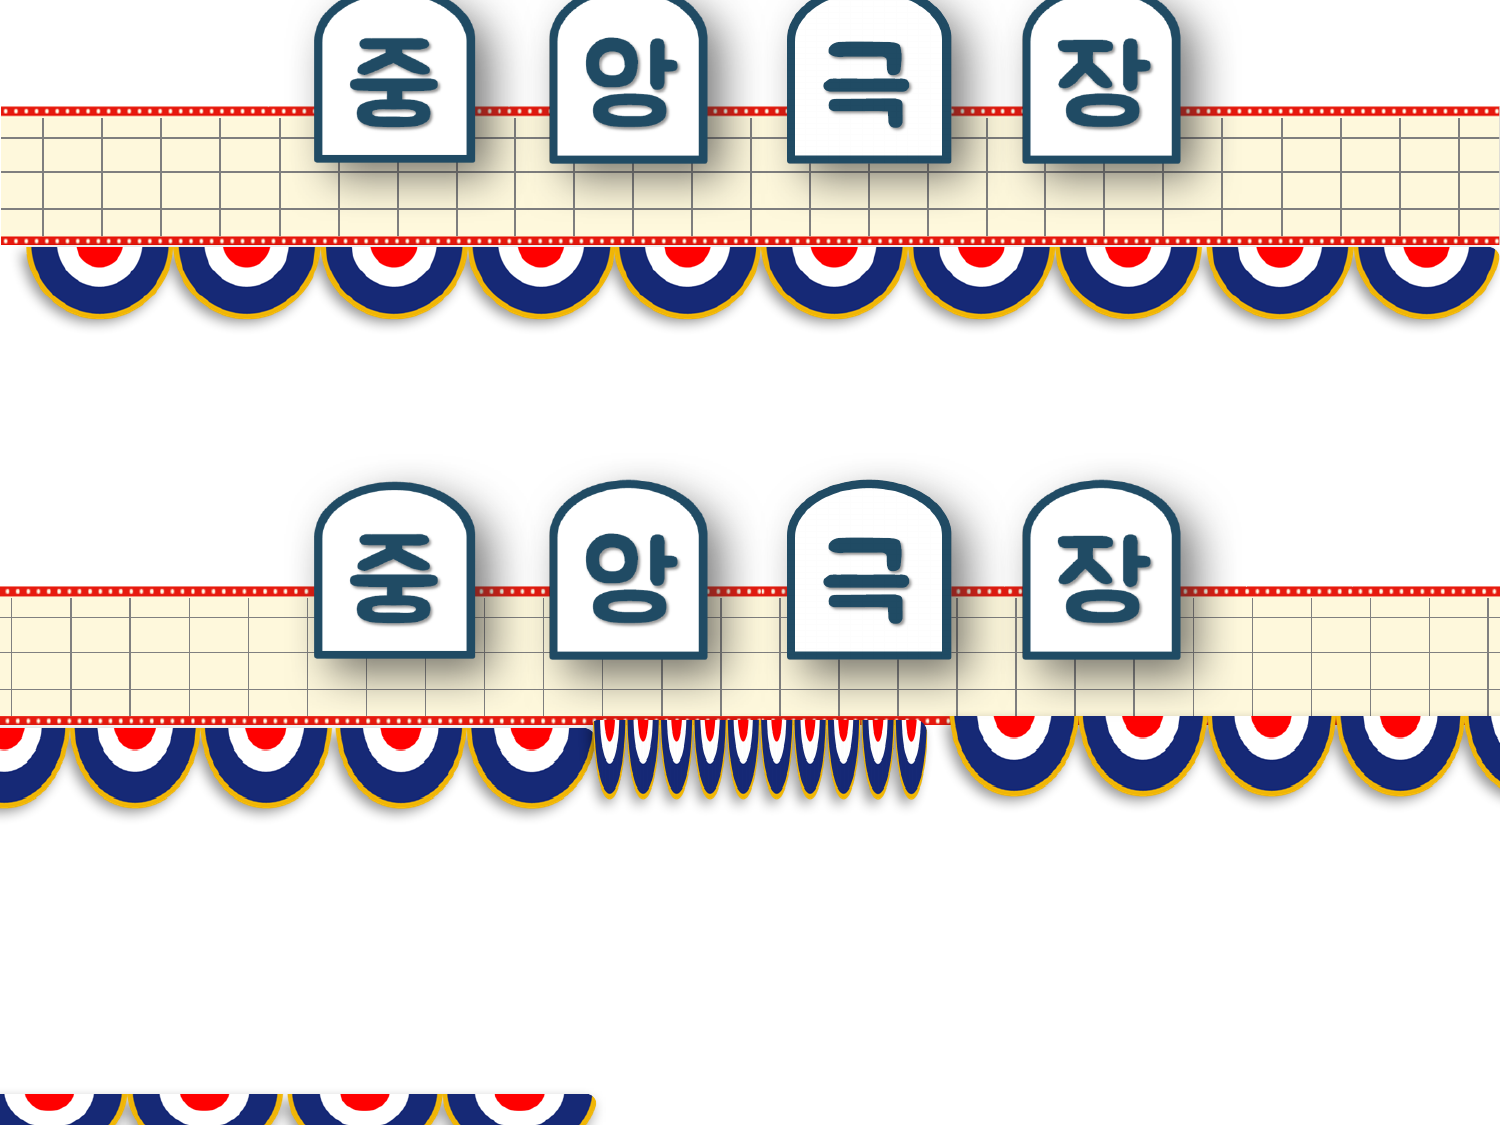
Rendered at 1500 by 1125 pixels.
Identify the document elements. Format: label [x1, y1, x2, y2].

text_box [0, 479, 1500, 811]
picture [0, 1093, 597, 1125]
picture [0, 0, 1500, 321]
